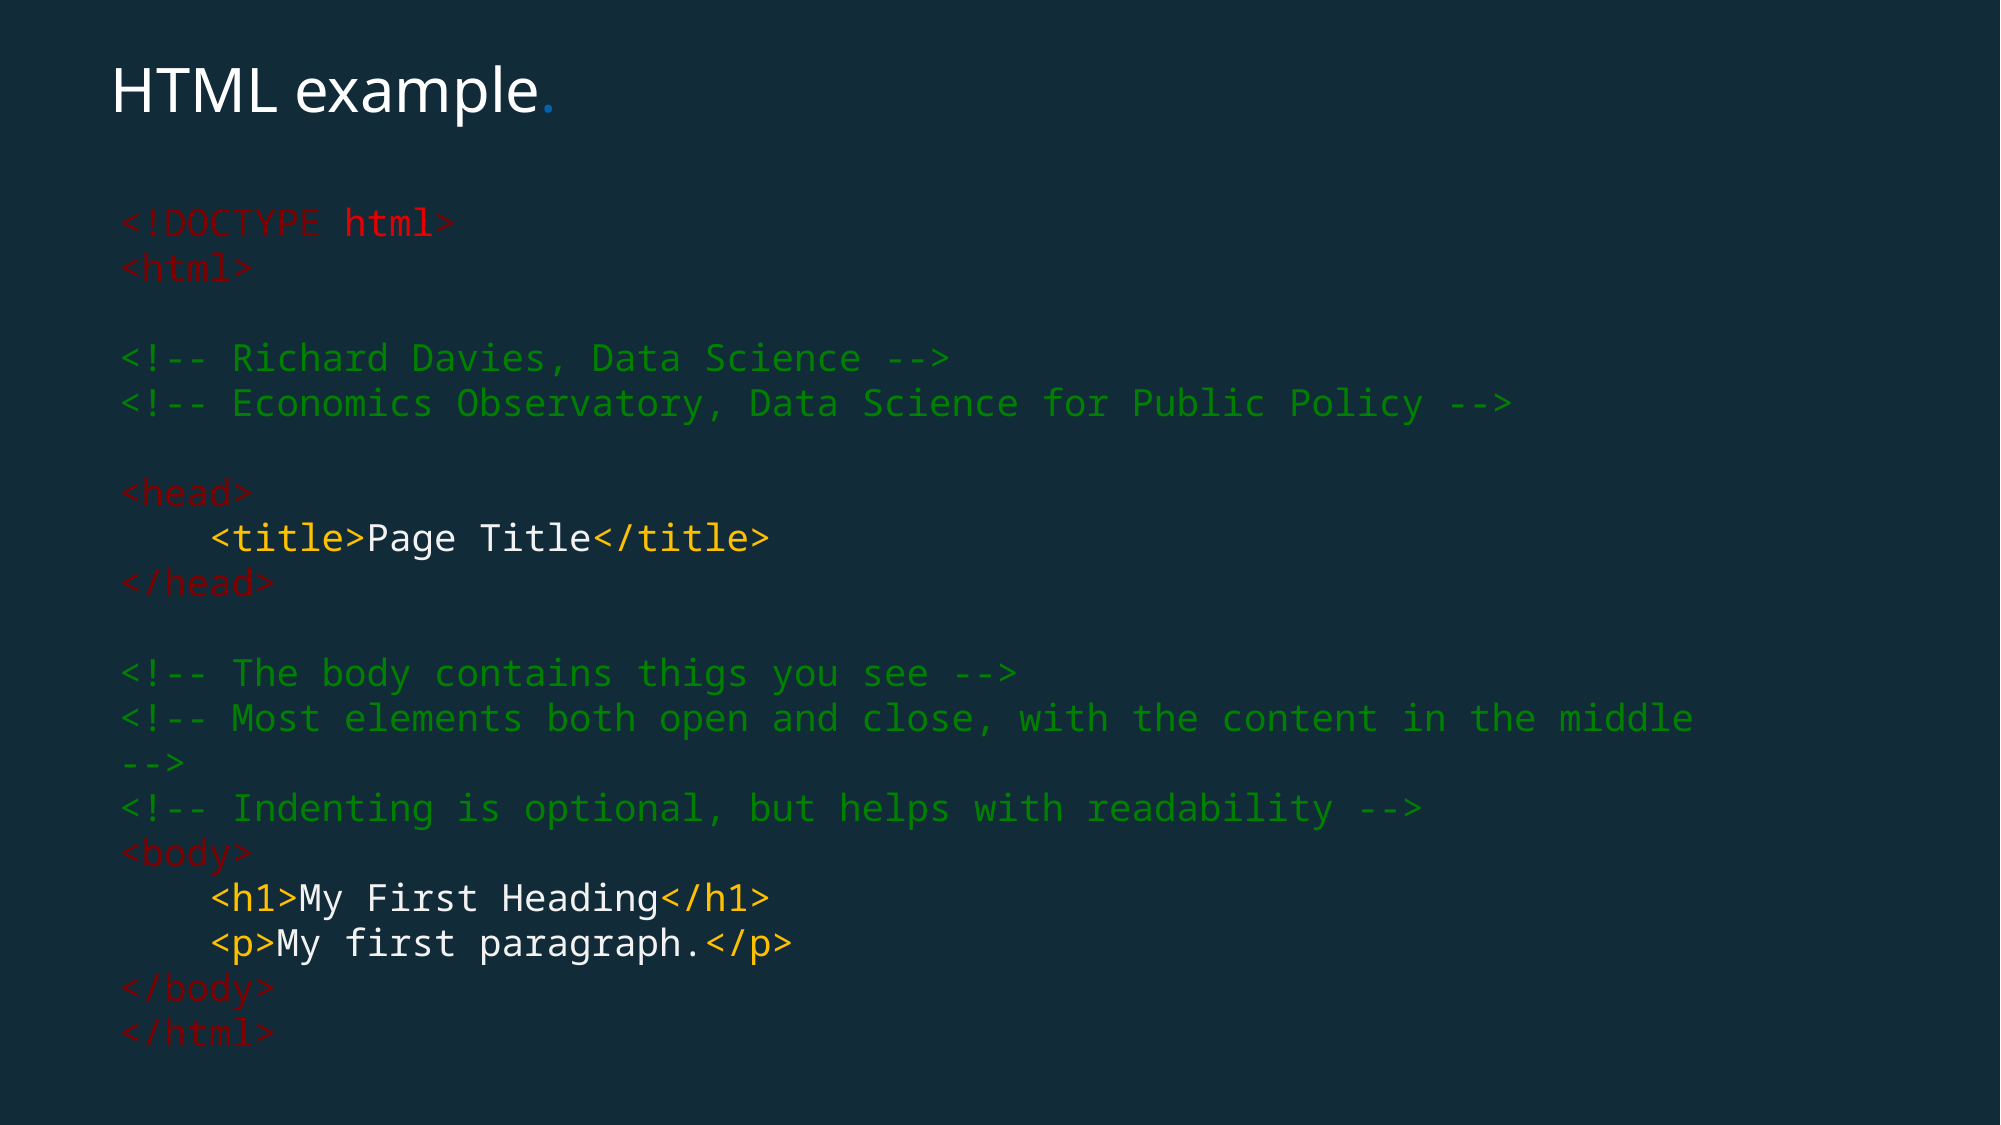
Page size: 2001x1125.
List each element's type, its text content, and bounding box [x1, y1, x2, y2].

title HTML example. [95, 51, 1047, 133]
text_box <!DOCTYPE html> <html> <!-- Richard Davies, Data Science --> <!-- Economics Observatory, Data Science for Public Policy --> <head> <title>Page Title</title> </head> <!-- The body contains thigs you see --> <!-- Most elements both open and close, with the content in the middle --> <!-- Indenting is optional, but helps with readability --> <body> <h1>My First Heading</h1> <p>My first paragraph.</p> </body> </html> [104, 191, 1771, 1062]
